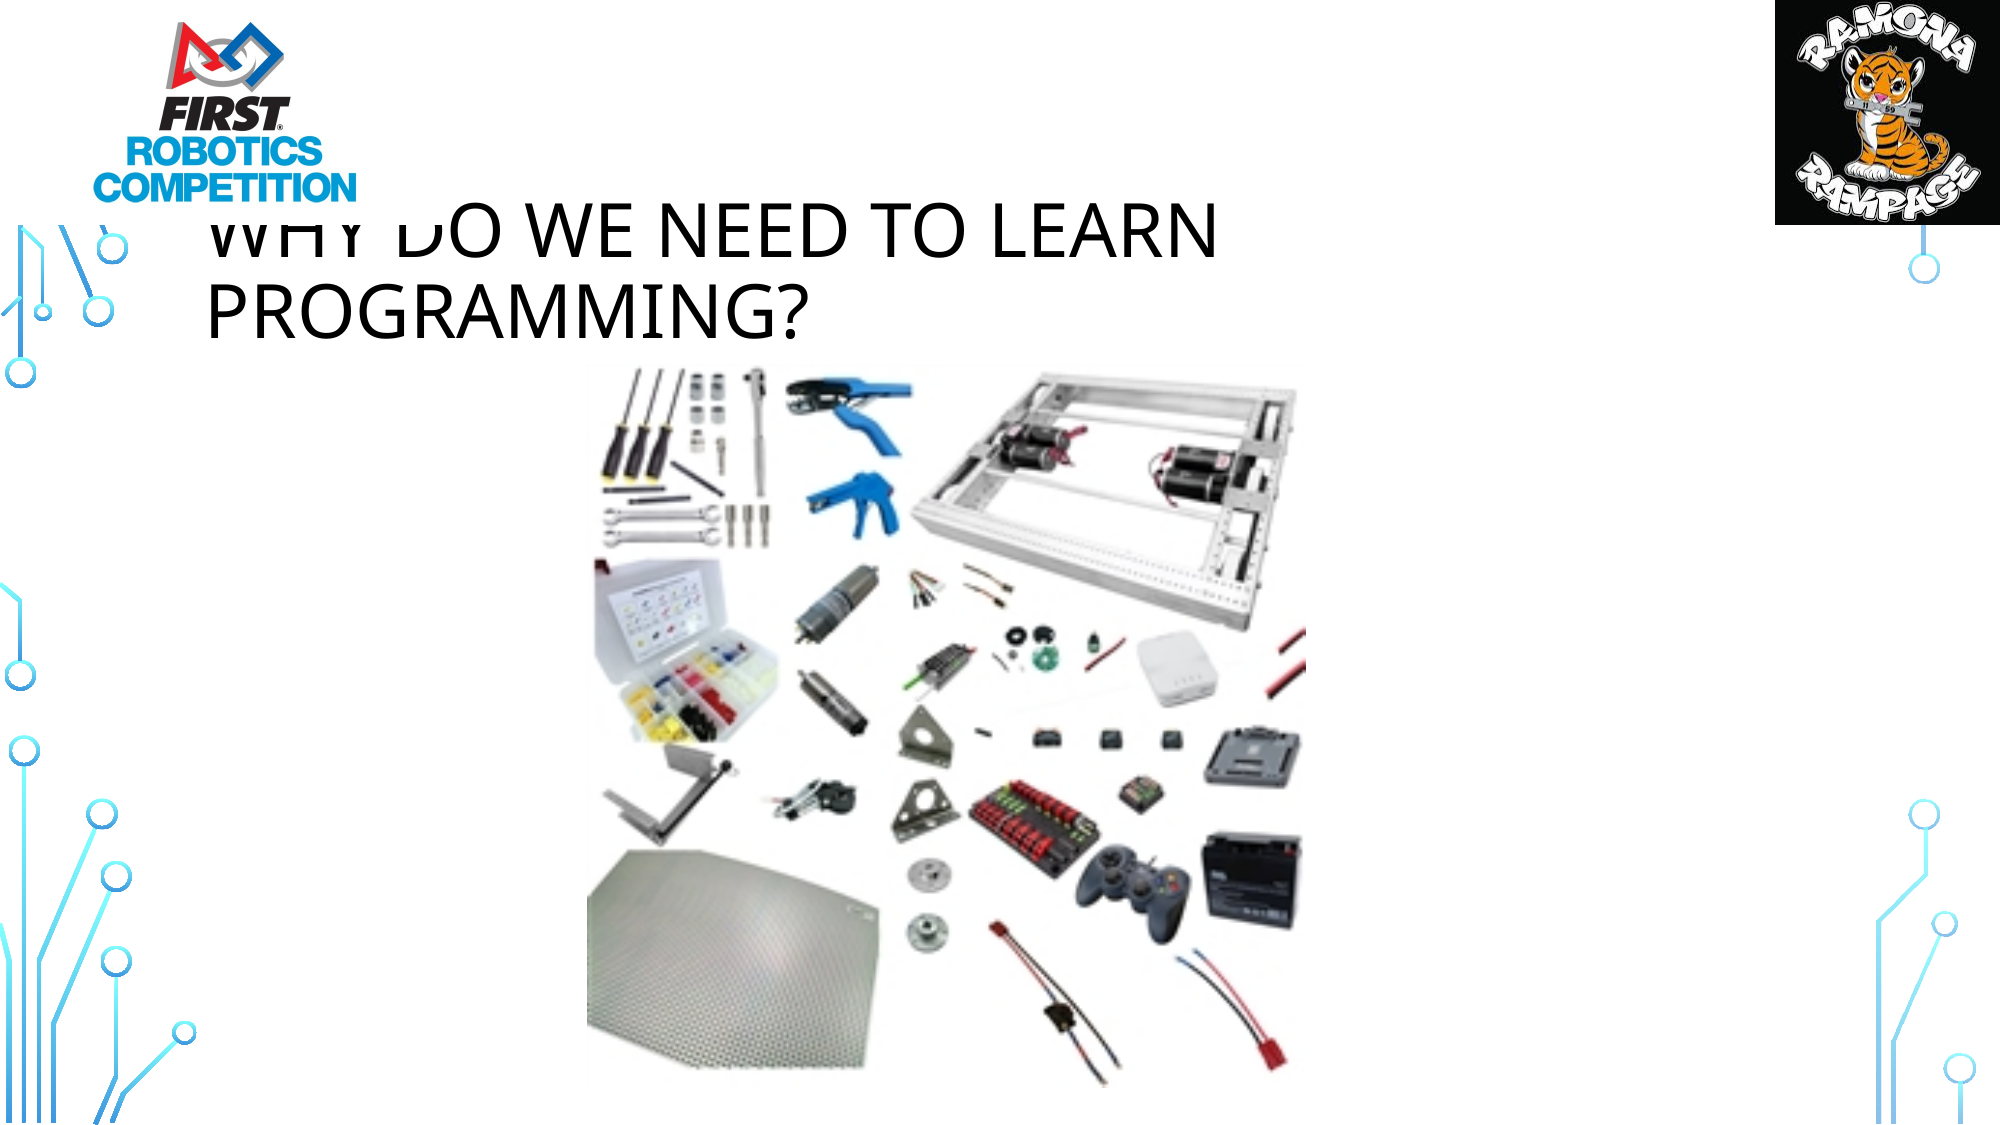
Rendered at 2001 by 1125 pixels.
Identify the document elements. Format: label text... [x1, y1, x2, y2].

title Why do we need to learn programming? [190, 152, 1816, 396]
picture [1774, 0, 2000, 226]
picture [0, 0, 451, 226]
picture [587, 363, 1307, 1089]
